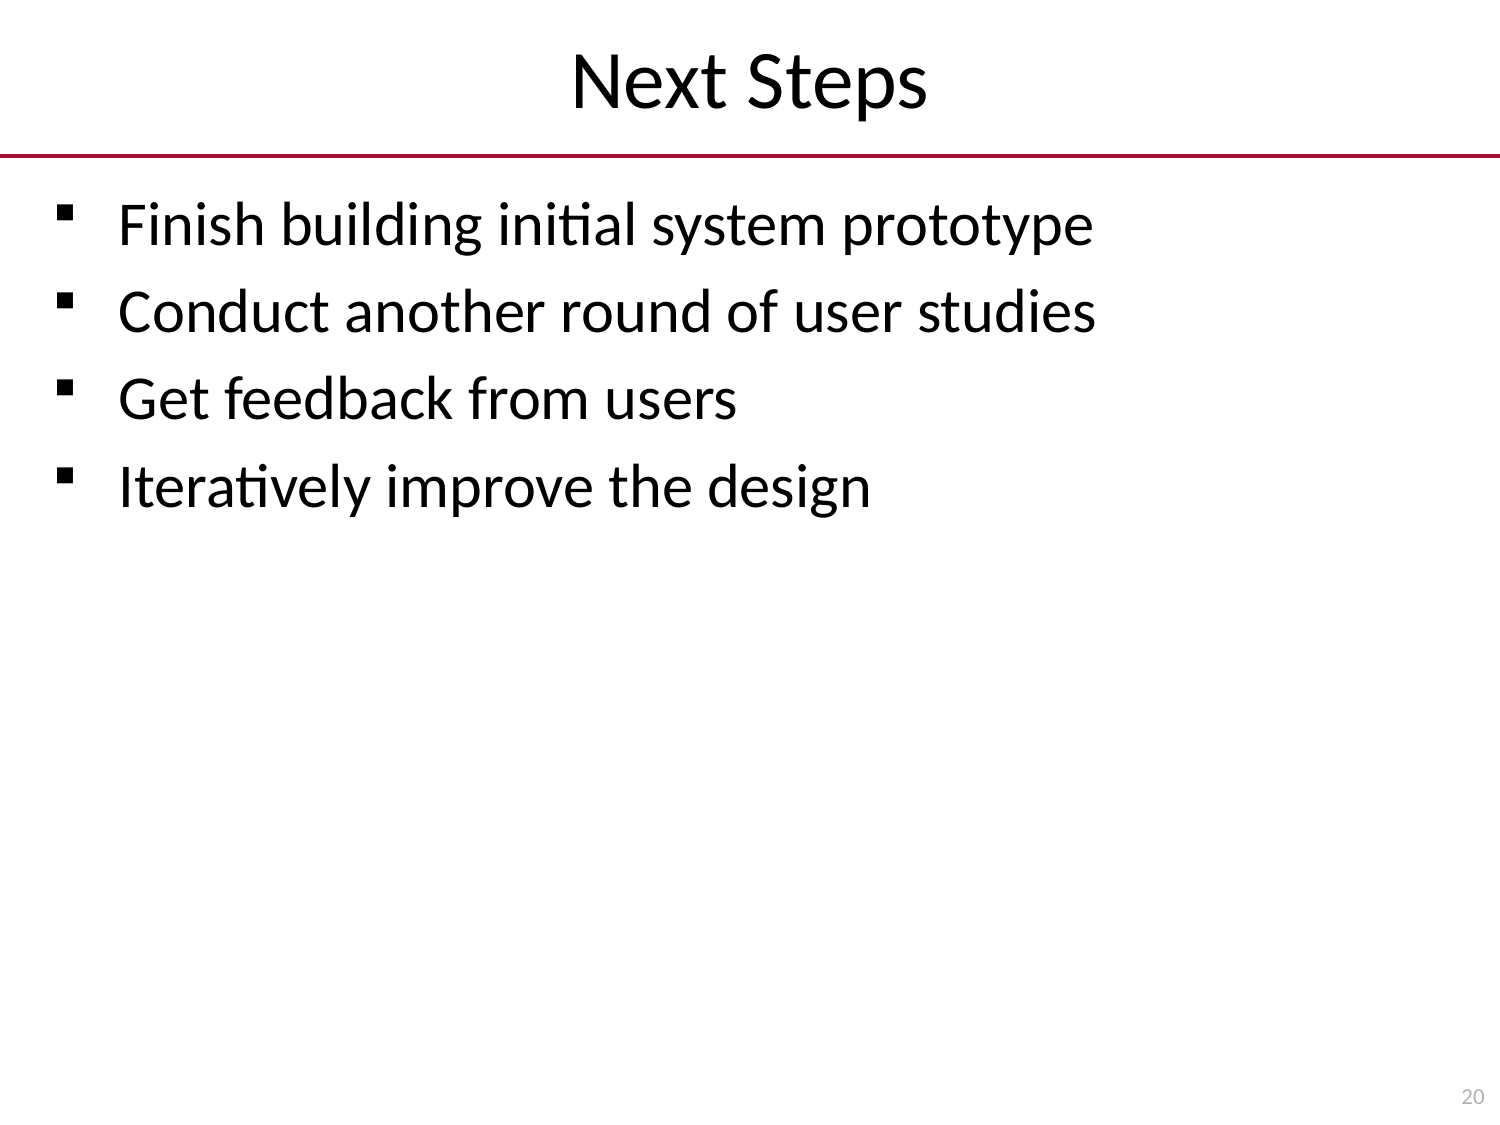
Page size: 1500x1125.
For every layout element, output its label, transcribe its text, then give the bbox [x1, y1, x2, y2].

list Finish building initial system prototype Conduct another round of user studies Get feedback from users Iteratively improve the design [37, 174, 1463, 1050]
slide_number 20 [1425, 1065, 1500, 1125]
title Next Steps [37, 0, 1463, 150]
